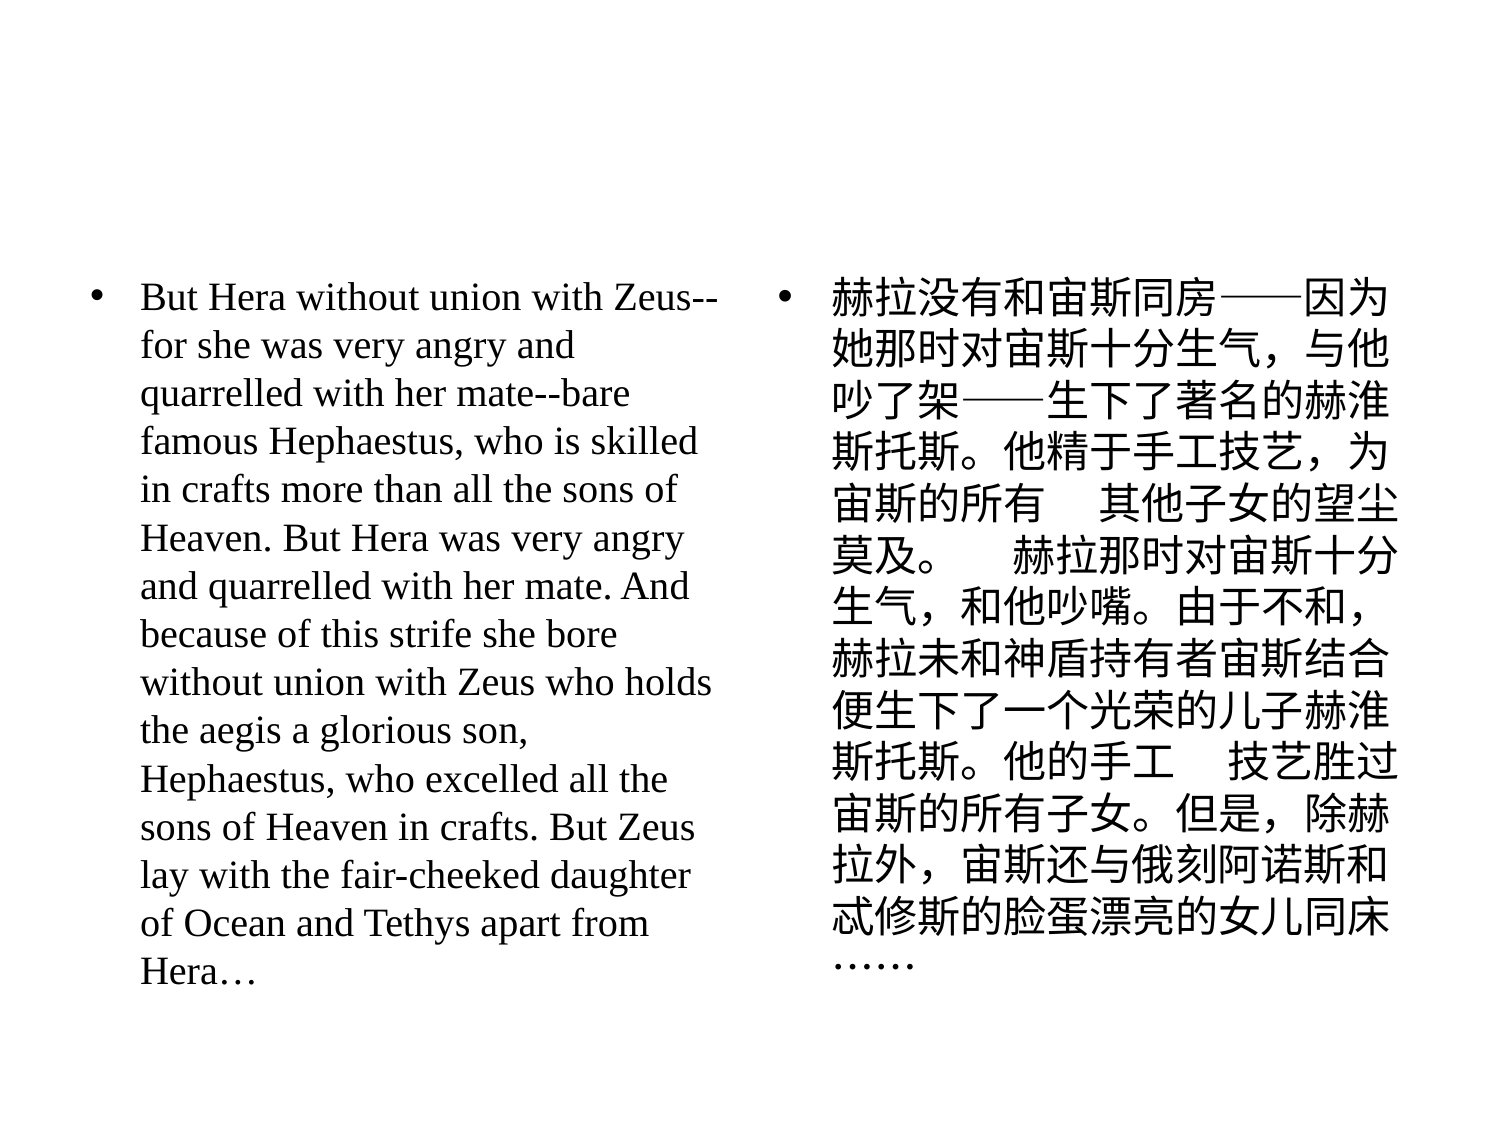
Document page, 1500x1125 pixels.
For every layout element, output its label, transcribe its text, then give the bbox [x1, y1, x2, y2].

list But Hera without union with Zeus--for she was very angry and quarrelled with her mate--bare famous Hephaestus, who is skilled in crafts more than all the sons of Heaven. But Hera was very angry and quarrelled with her mate. And because of this strife she bore without union with Zeus who holds the aegis a glorious son, Hephaestus, who excelled all the sons of Heaven in crafts. But Zeus lay with the fair-cheeked daughter of Ocean and Tethys apart from Hera… [75, 262, 738, 1005]
list 赫拉没有和宙斯同房——因为她那时对宙斯⼗分⽣⽓，与他吵了架——⽣下了著名的赫淮斯托斯。他精于⼿⼯技艺，为宙斯的所有 其他⼦⼥的望尘莫及。 赫拉那时对宙斯⼗分⽣⽓，和他吵嘴。由于不和，赫拉未和神盾持有者宙斯结合便⽣下了⼀个光荣的⼉⼦赫淮斯托斯。他的⼿⼯ 技艺胜过宙斯的所有⼦⼥。但是，除赫拉外，宙斯还与俄刻阿诺斯和忒修斯的脸蛋漂亮的⼥⼉同床…… [762, 262, 1425, 1005]
